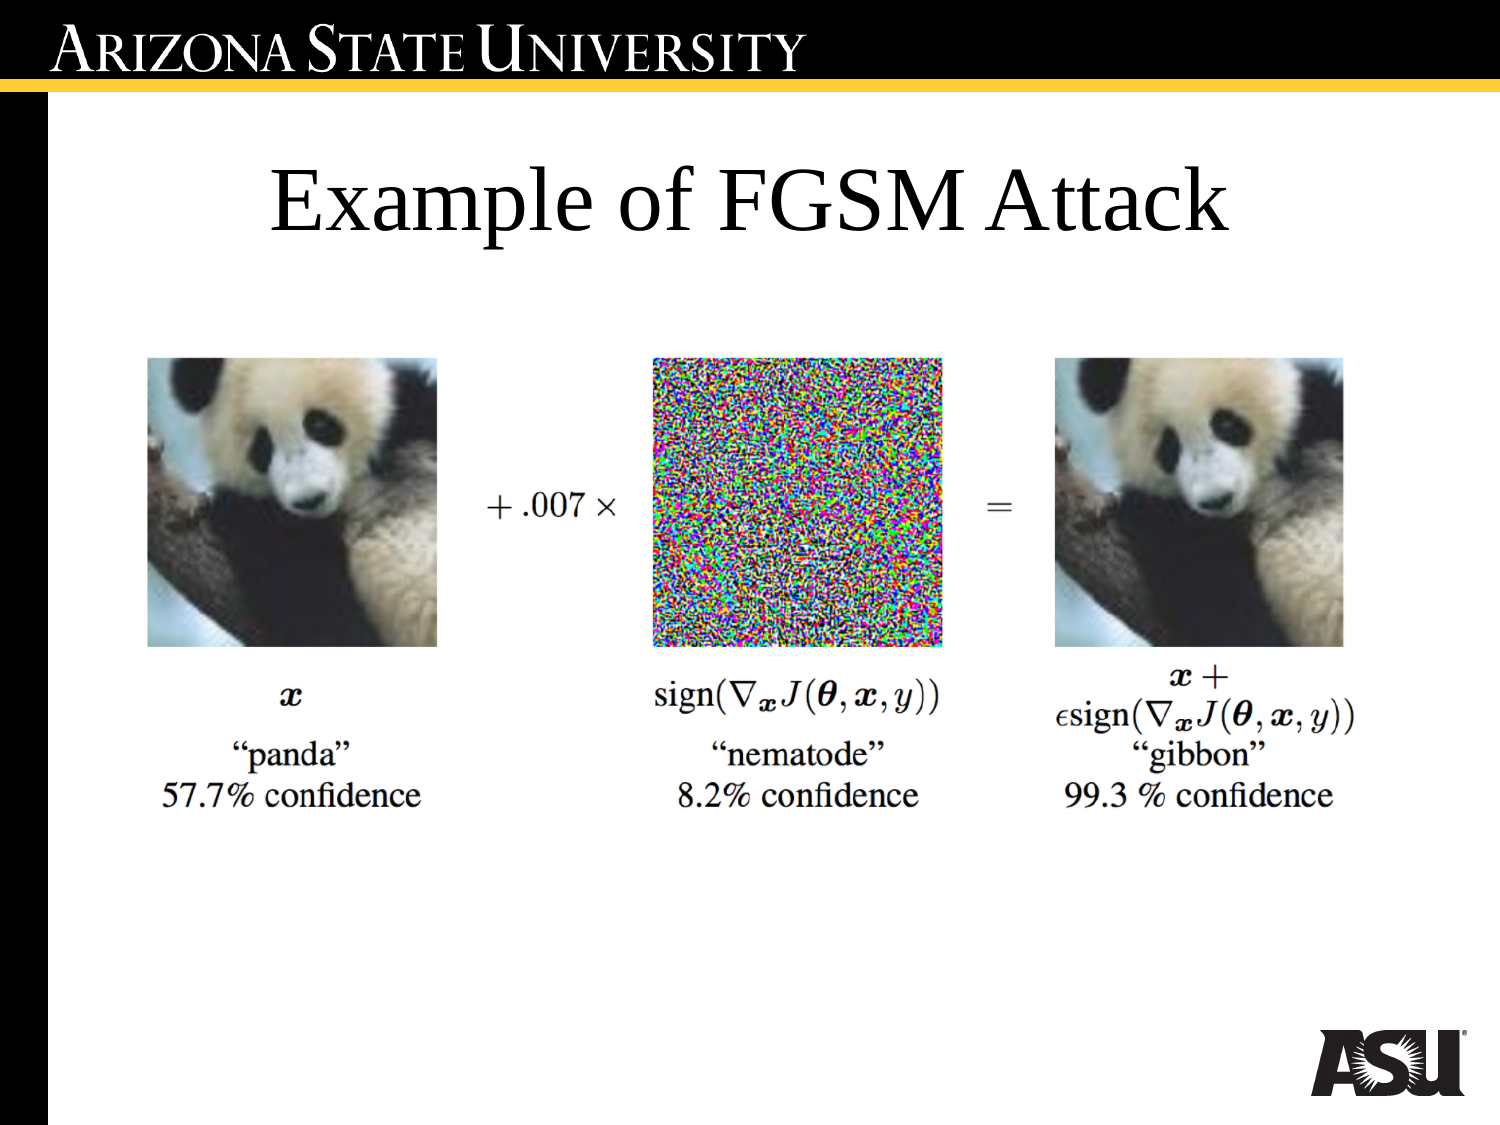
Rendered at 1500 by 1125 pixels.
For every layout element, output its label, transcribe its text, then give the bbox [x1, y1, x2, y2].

picture [130, 336, 1370, 824]
picture [37, 14, 813, 79]
list [112, 324, 1388, 1000]
title Example of FGSM Attack [112, 99, 1388, 288]
picture [1311, 1030, 1467, 1096]
